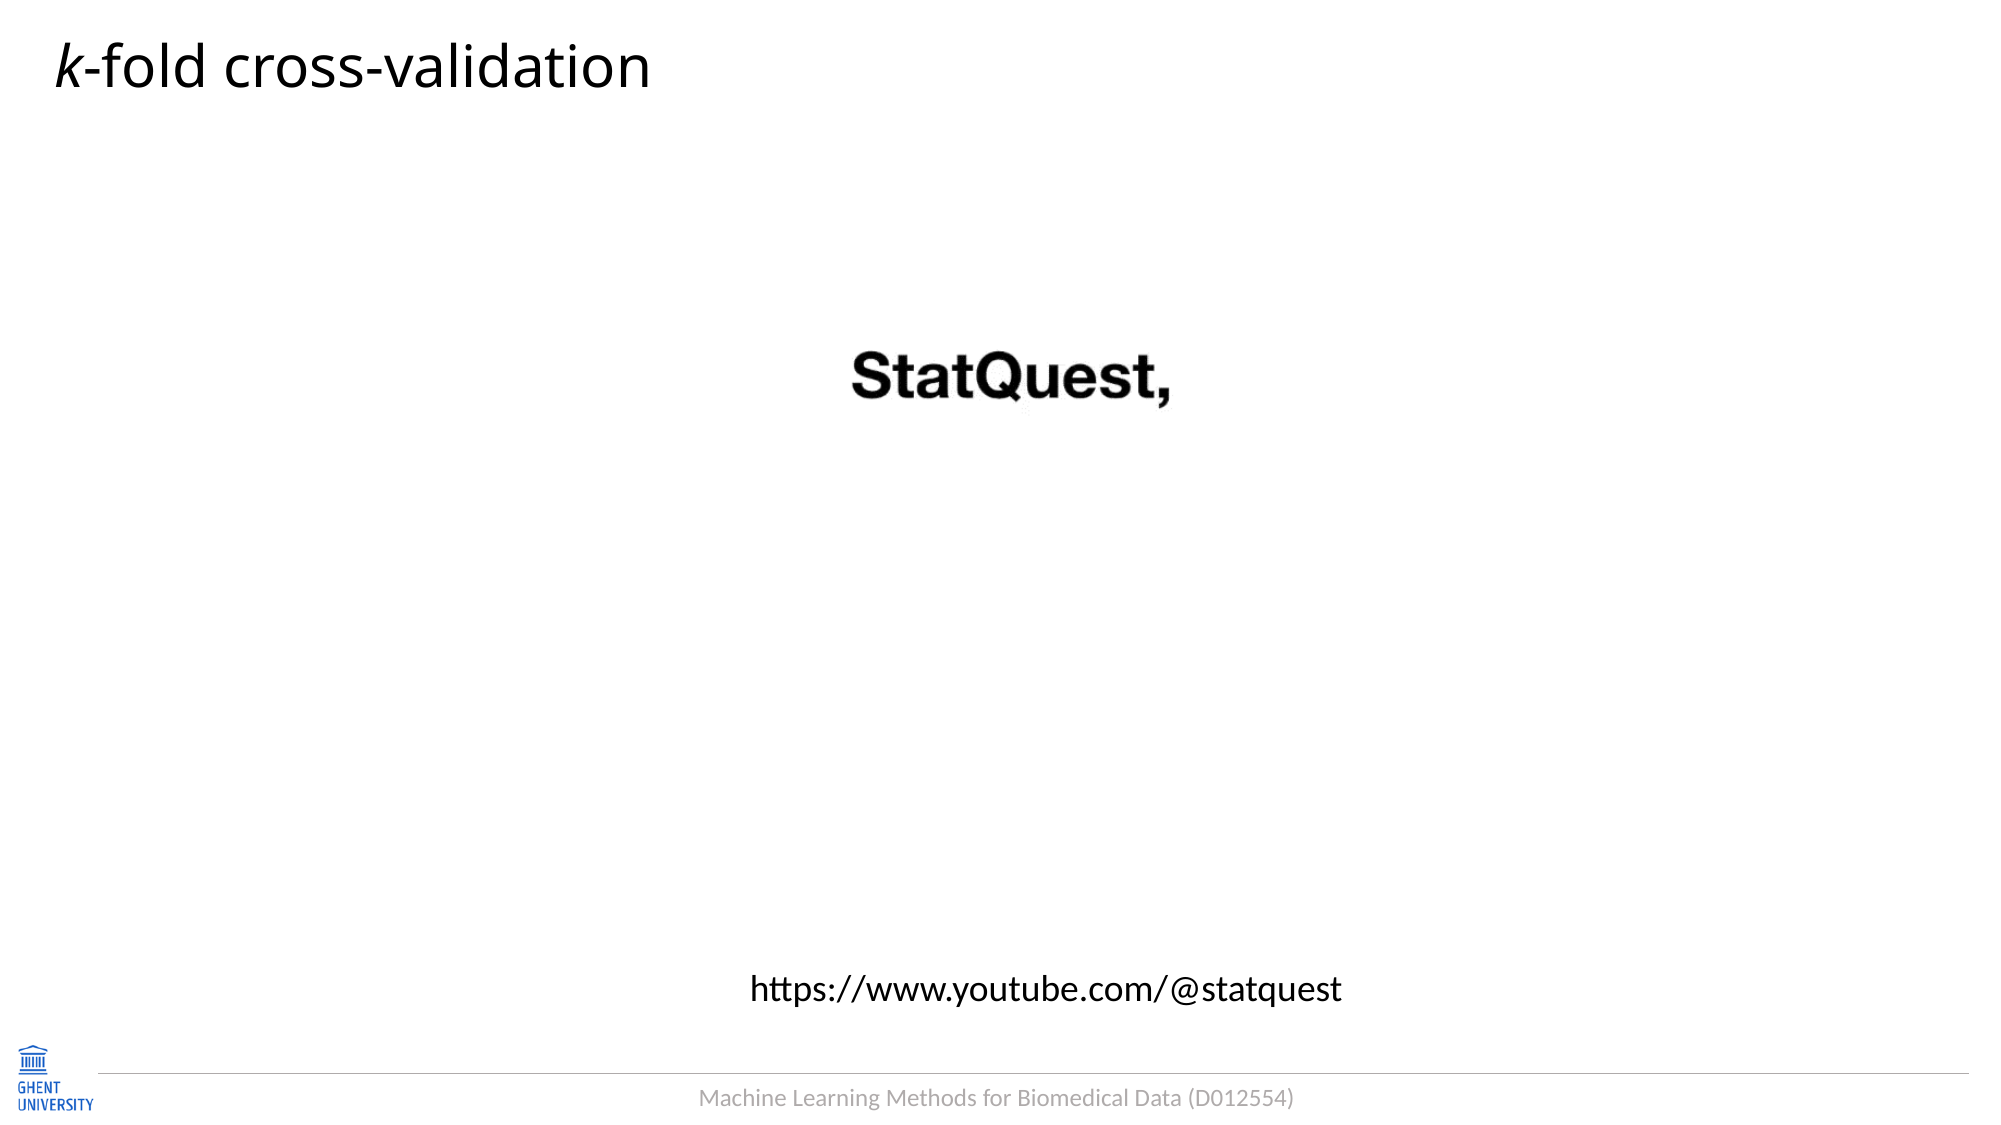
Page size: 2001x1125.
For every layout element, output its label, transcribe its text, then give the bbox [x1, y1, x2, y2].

text_box https://www.youtube.com/@statquest [735, 956, 1735, 1017]
picture [10, 1031, 101, 1118]
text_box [314, 137, 1710, 923]
text_box Machine Learning Methods for Biomedical Data (D012554) [10, 1074, 1990, 1120]
text_box k-fold cross-validation [39, 21, 1967, 107]
